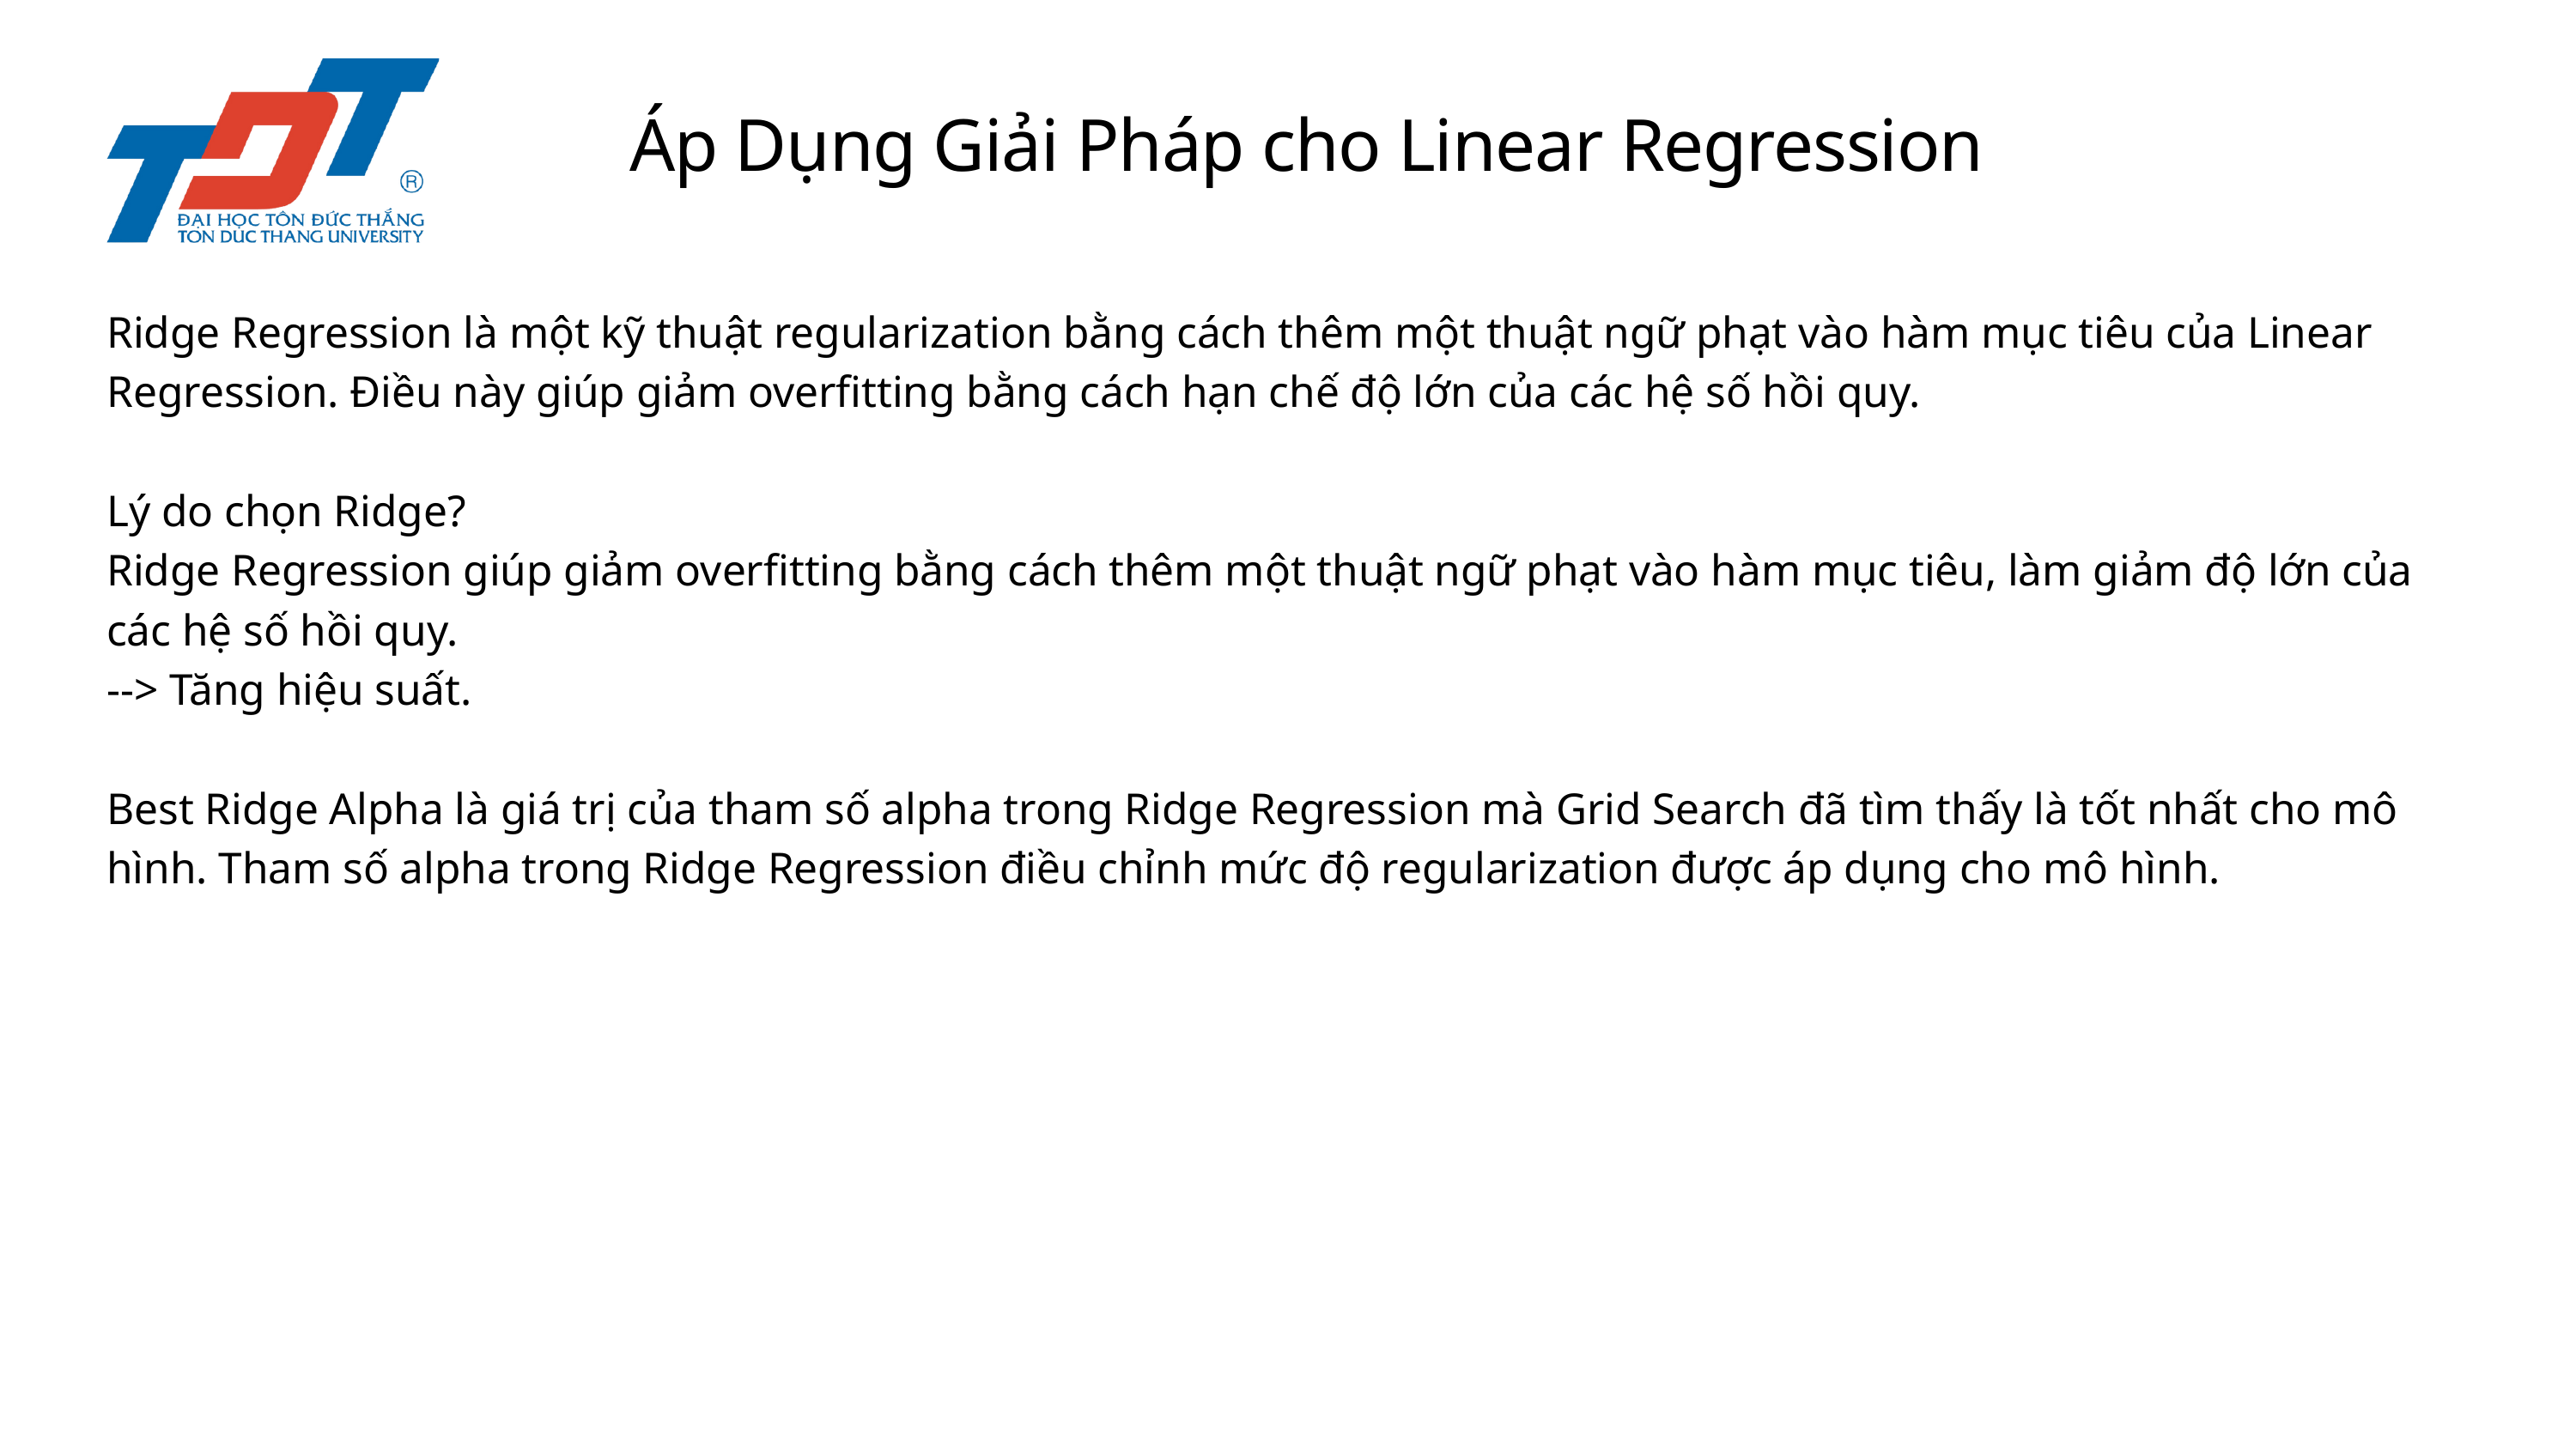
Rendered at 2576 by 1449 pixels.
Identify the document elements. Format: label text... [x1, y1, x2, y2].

text_box [106, 58, 440, 243]
text_box Ridge Regression là một kỹ thuật regularization bằng cách thêm một thuật ngữ phạt vào hàm mục tiêu của Linear Regression. Điều này giúp giảm overfitting bằng cách hạn chế độ lớn của các hệ số hồi quy. Lý do chọn Ridge? Ridge Regression giúp giảm overfitting bằng cách thêm một thuật ngữ phạt vào hàm mục tiêu, làm giảm độ lớn của các hệ số hồi quy. --> Tăng hiệu suất. Best Ridge Alpha là giá trị của tham số alpha trong Ridge Regression mà Grid Search đã tìm thấy là tốt nhất cho mô hình. Tham số alpha trong Ridge Regression điều chỉnh mức độ regularization được áp dụng cho mô hình. [106, 296, 2458, 1191]
text_box Áp Dụng Giải Pháp cho Linear Regression [563, 57, 2050, 315]
